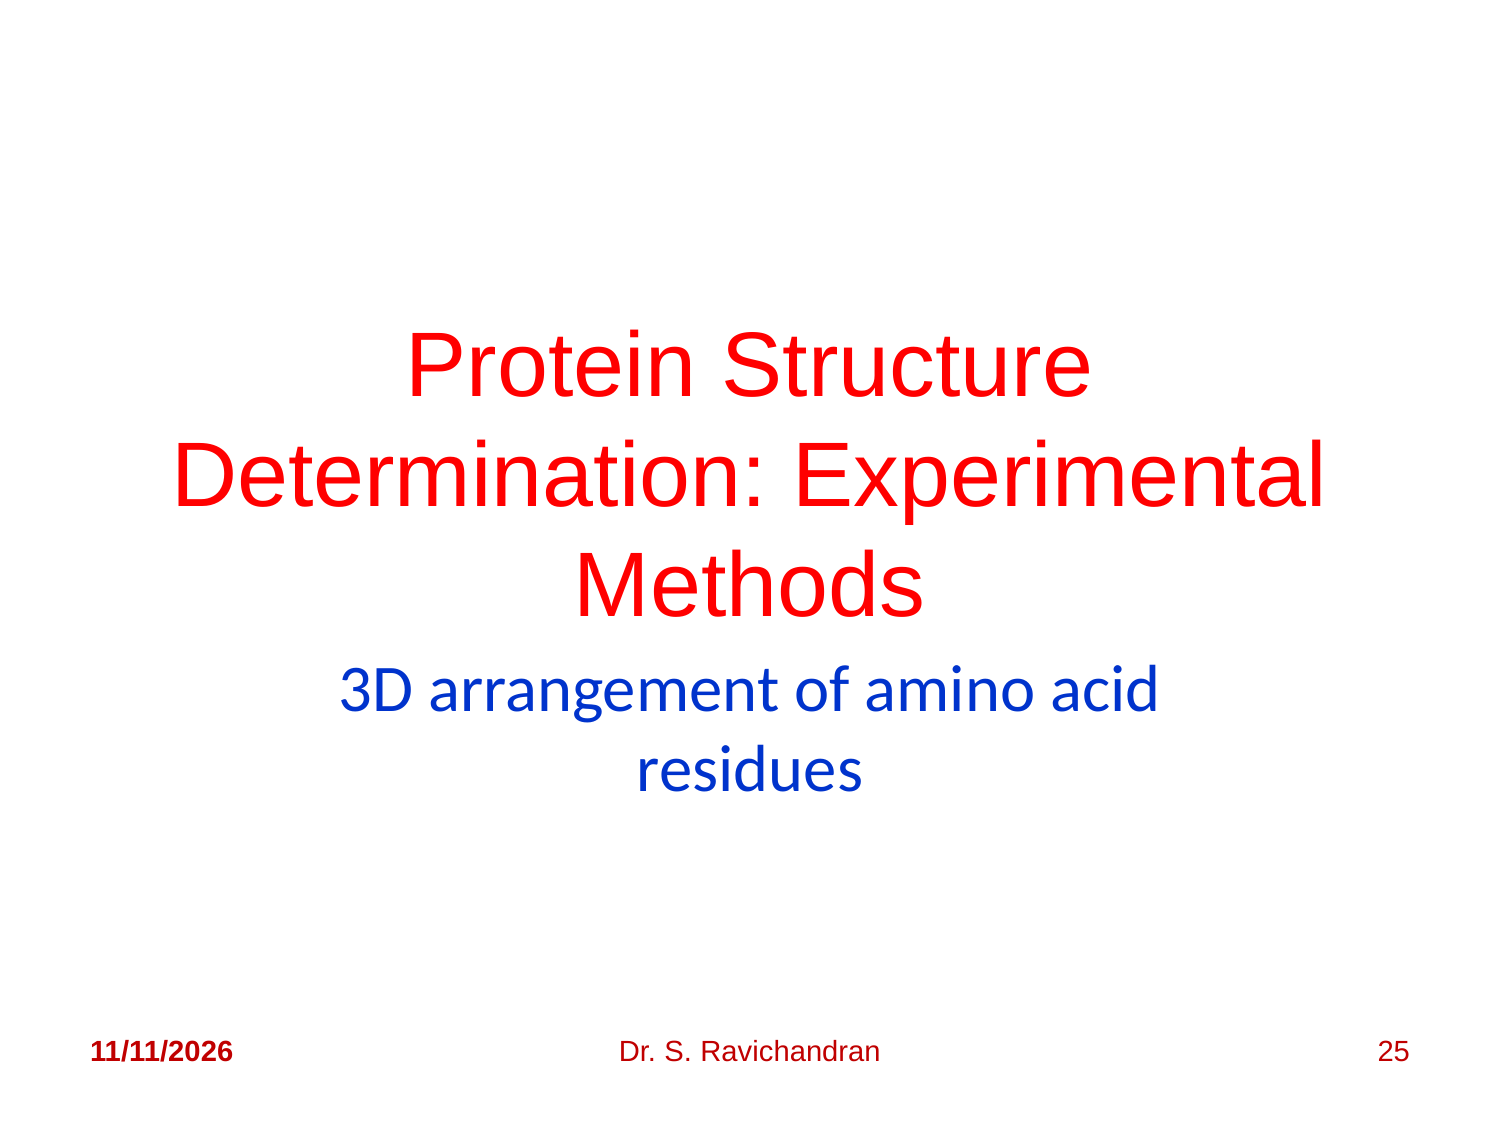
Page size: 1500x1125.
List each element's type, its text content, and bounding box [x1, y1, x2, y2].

slide_number 25 [1074, 1024, 1426, 1103]
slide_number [74, 1024, 426, 1103]
footer Dr. S. Ravichandran [512, 1024, 988, 1103]
title Protein Structure Determination: Experimental Methods [112, 349, 1388, 591]
subtitle 3D arrangement of amino acid residues [225, 637, 1275, 925]
